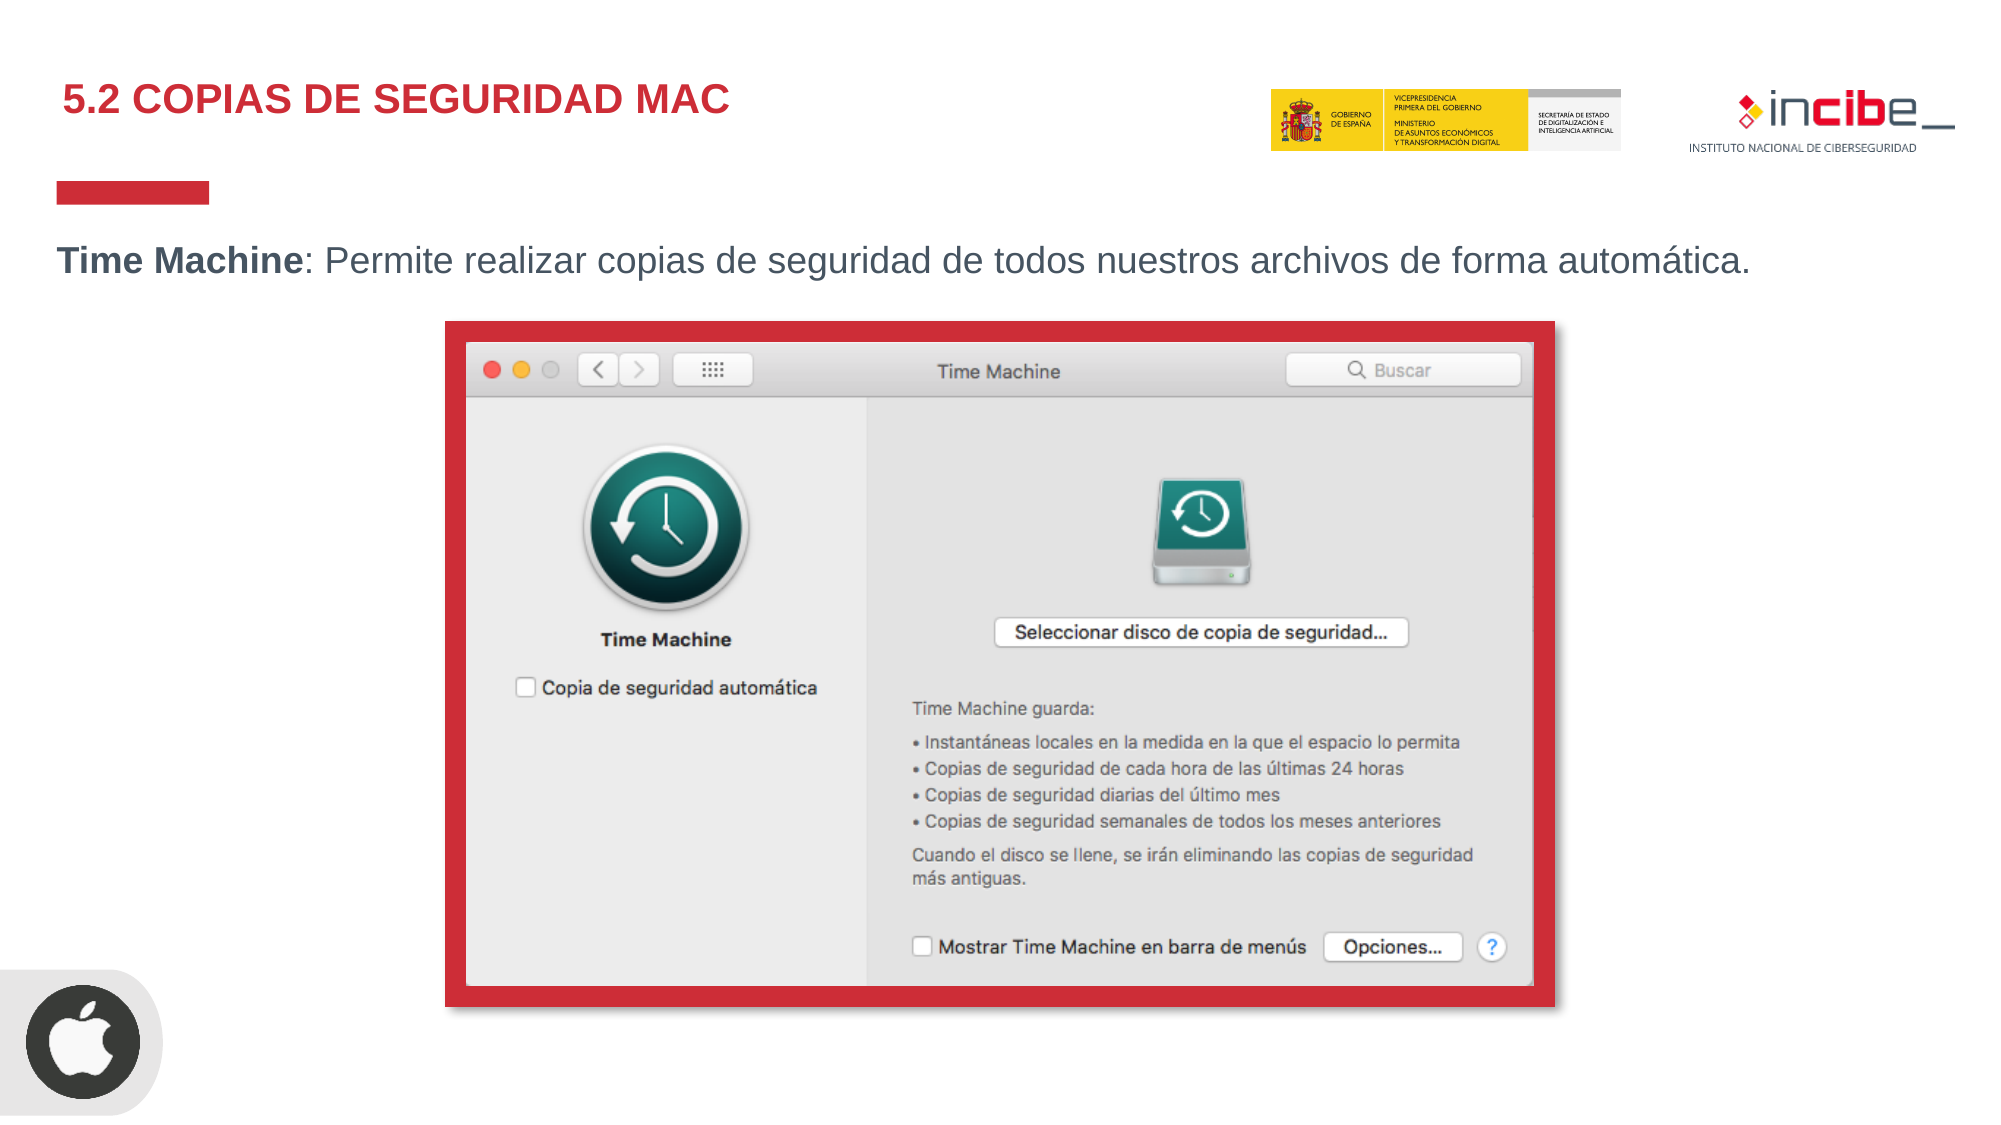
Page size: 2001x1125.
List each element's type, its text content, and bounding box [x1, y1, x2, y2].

picture [466, 342, 1534, 986]
text_box [0, 969, 163, 1116]
list 5.2 COPIAS DE SEGURIDAD MAC [56, 71, 1176, 178]
list Time Machine: Permite realizar copias de seguridad de todos nuestros archivos de forma automática. [56, 241, 1955, 395]
text_box [56, 792, 640, 1035]
picture [1690, 90, 1955, 152]
picture [1271, 89, 1621, 151]
picture [26, 985, 140, 1099]
